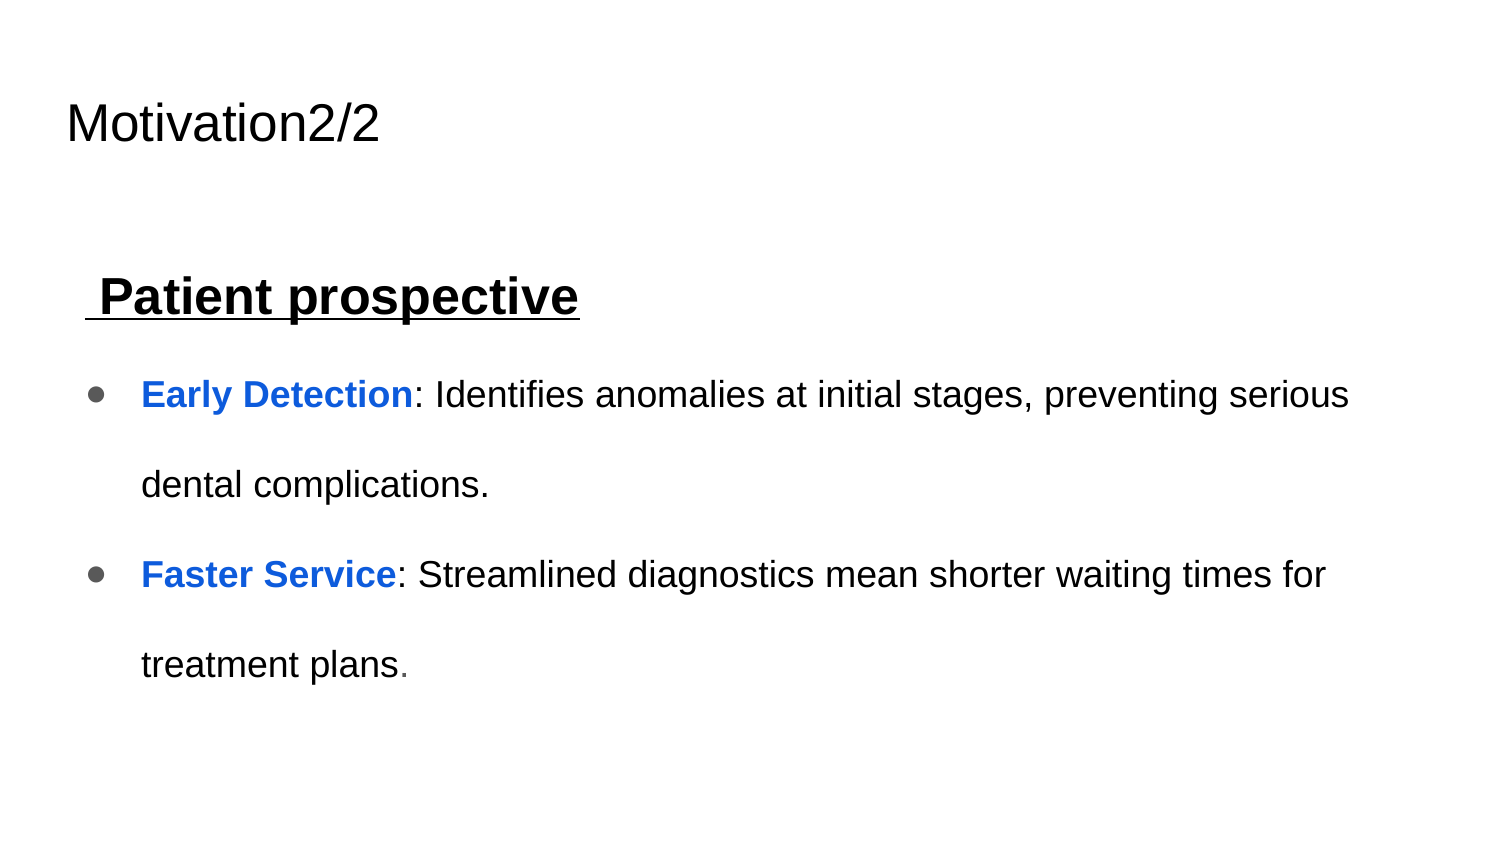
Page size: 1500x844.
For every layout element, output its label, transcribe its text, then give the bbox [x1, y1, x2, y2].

list Patient prospective Early Detection: Identifies anomalies at initial stages, preventing serious dental complications. Faster Service: Streamlined diagnostics mean shorter waiting times for treatment plans. [51, 189, 1449, 750]
title Motivation2/2 [51, 72, 1449, 167]
